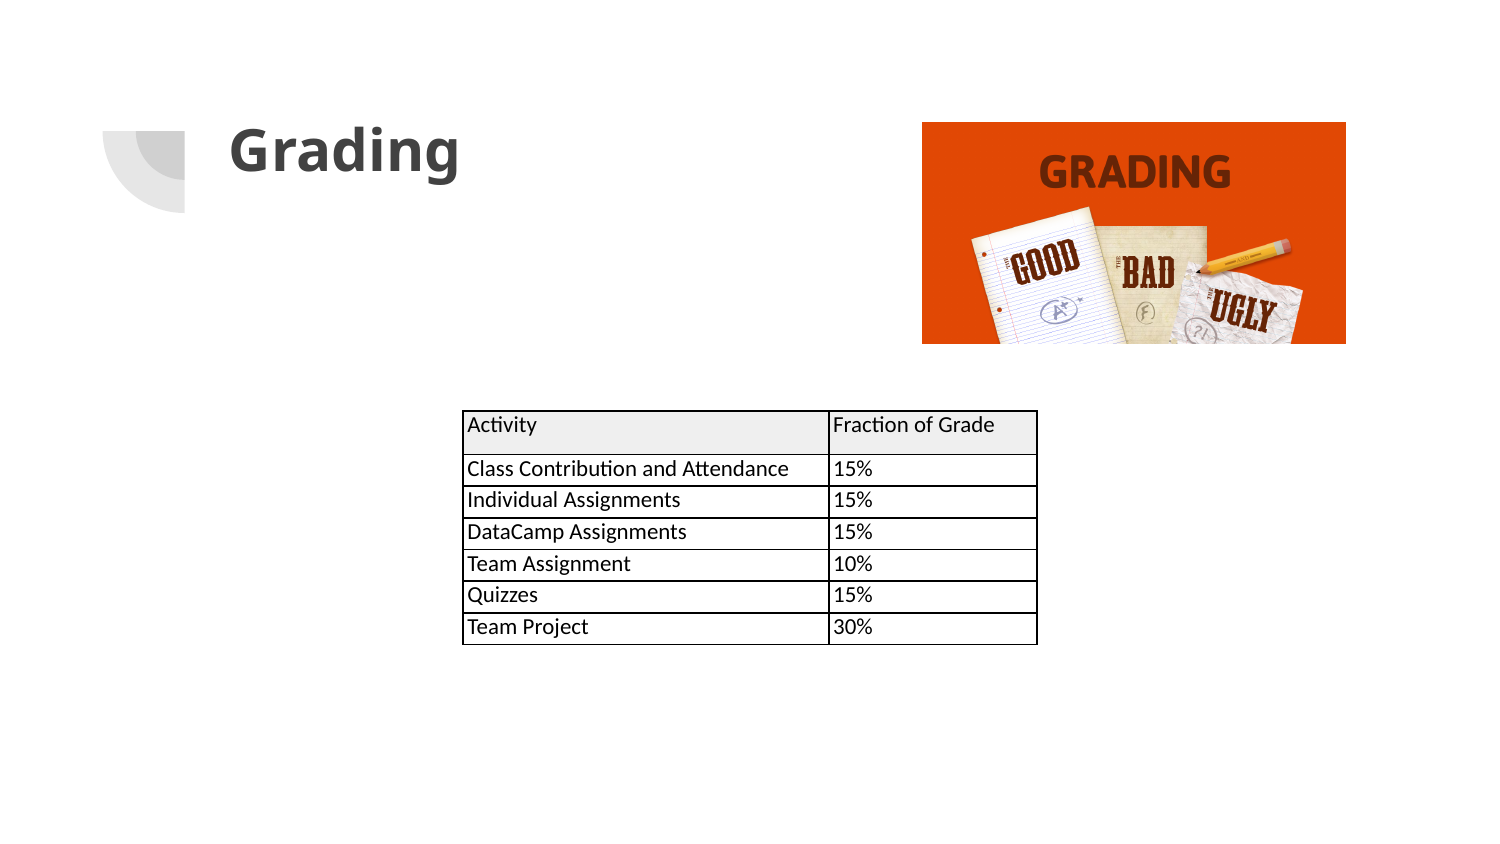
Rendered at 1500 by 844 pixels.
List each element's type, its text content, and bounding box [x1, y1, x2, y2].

table_cell 10% [830, 550, 1036, 580]
table_cell Team Assignment [464, 550, 828, 580]
table_header Fraction of Grade [830, 412, 1036, 454]
table_header Activity [464, 412, 828, 454]
picture [922, 122, 1347, 345]
table_cell 30% [830, 614, 1036, 644]
table_cell Individual Assignments [464, 487, 828, 517]
table_cell Quizzes [464, 582, 828, 612]
table_cell Team Project [464, 614, 828, 644]
table_cell 15% [830, 455, 1036, 485]
table_cell 15% [830, 519, 1036, 549]
title Grading [213, 98, 1368, 263]
table_cell Class Contribution and Attendance [464, 455, 828, 485]
table_cell 15% [830, 582, 1036, 612]
table_cell DataCamp Assignments [464, 519, 828, 549]
table_cell 15% [830, 487, 1036, 517]
